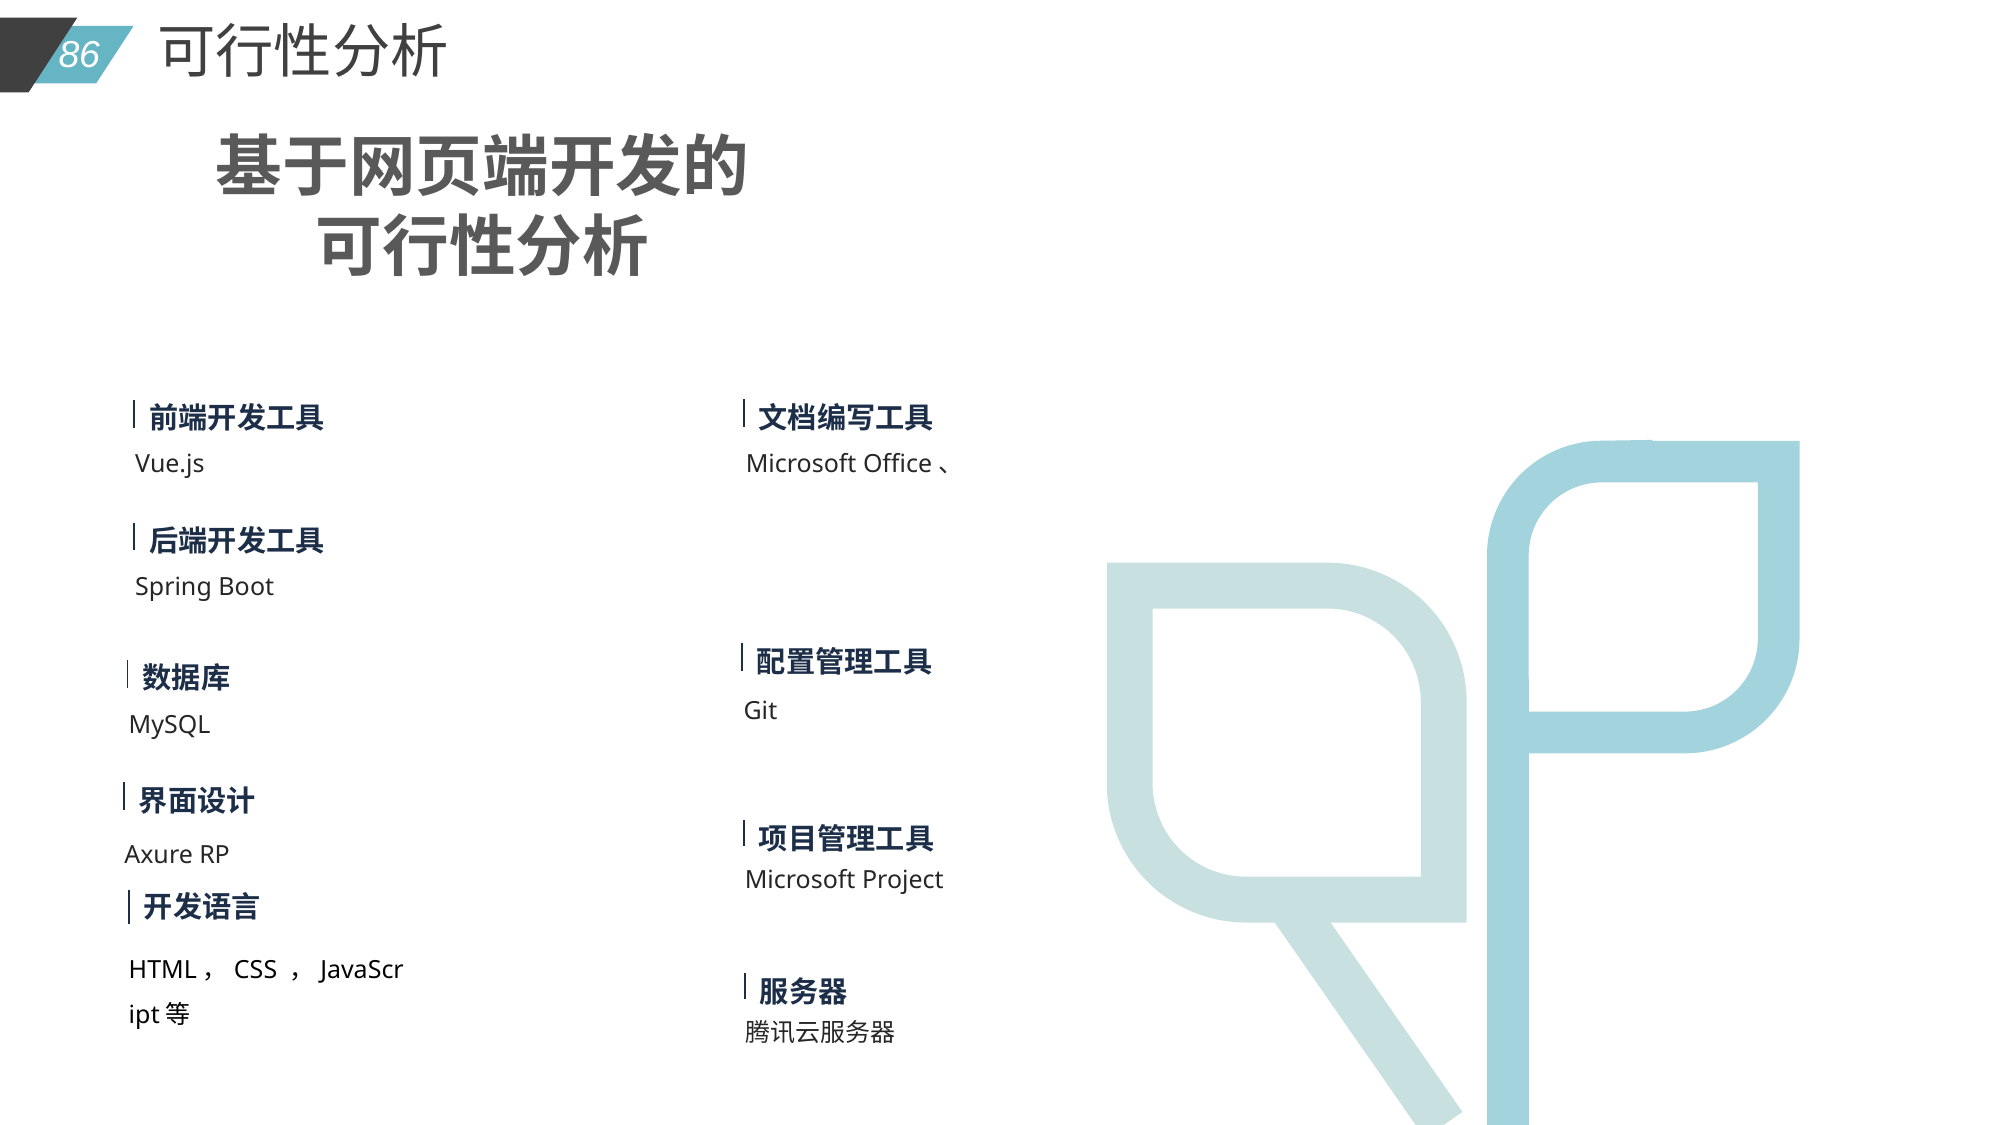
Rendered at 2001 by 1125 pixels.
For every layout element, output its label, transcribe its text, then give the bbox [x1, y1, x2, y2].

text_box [728, 635, 948, 728]
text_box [109, 774, 366, 861]
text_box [113, 881, 419, 1087]
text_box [1129, 585, 1444, 1125]
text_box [113, 652, 413, 743]
text_box 可行性分析 [142, 6, 464, 91]
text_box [731, 391, 1028, 483]
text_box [120, 515, 419, 606]
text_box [730, 812, 968, 899]
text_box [120, 392, 419, 483]
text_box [1507, 461, 1779, 1125]
text_box 基于网页端开发的 可行性分析 [0, 116, 1061, 291]
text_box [731, 966, 969, 1052]
